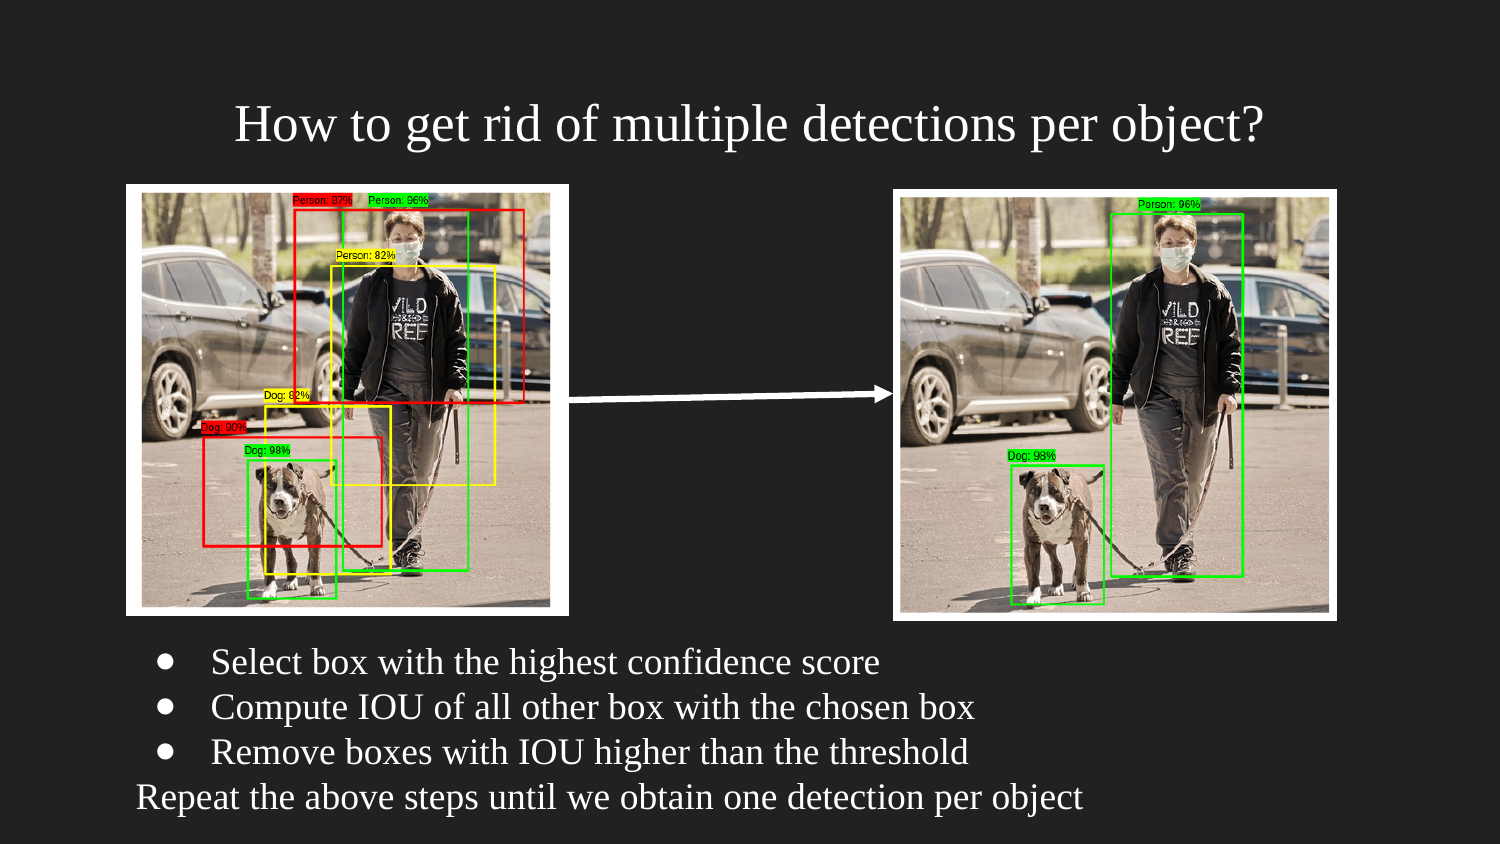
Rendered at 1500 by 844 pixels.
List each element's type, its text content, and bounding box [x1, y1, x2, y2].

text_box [568, 393, 887, 401]
text_box Select box with the highest confidence score Compute IOU of all other box with the chosen box Remove boxes with IOU higher than the threshold Repeat the above steps until we obtain one detection per object [120, 622, 1345, 833]
picture [125, 184, 570, 616]
picture [892, 189, 1337, 622]
title How to get rid of multiple detections per object? [51, 72, 1449, 167]
